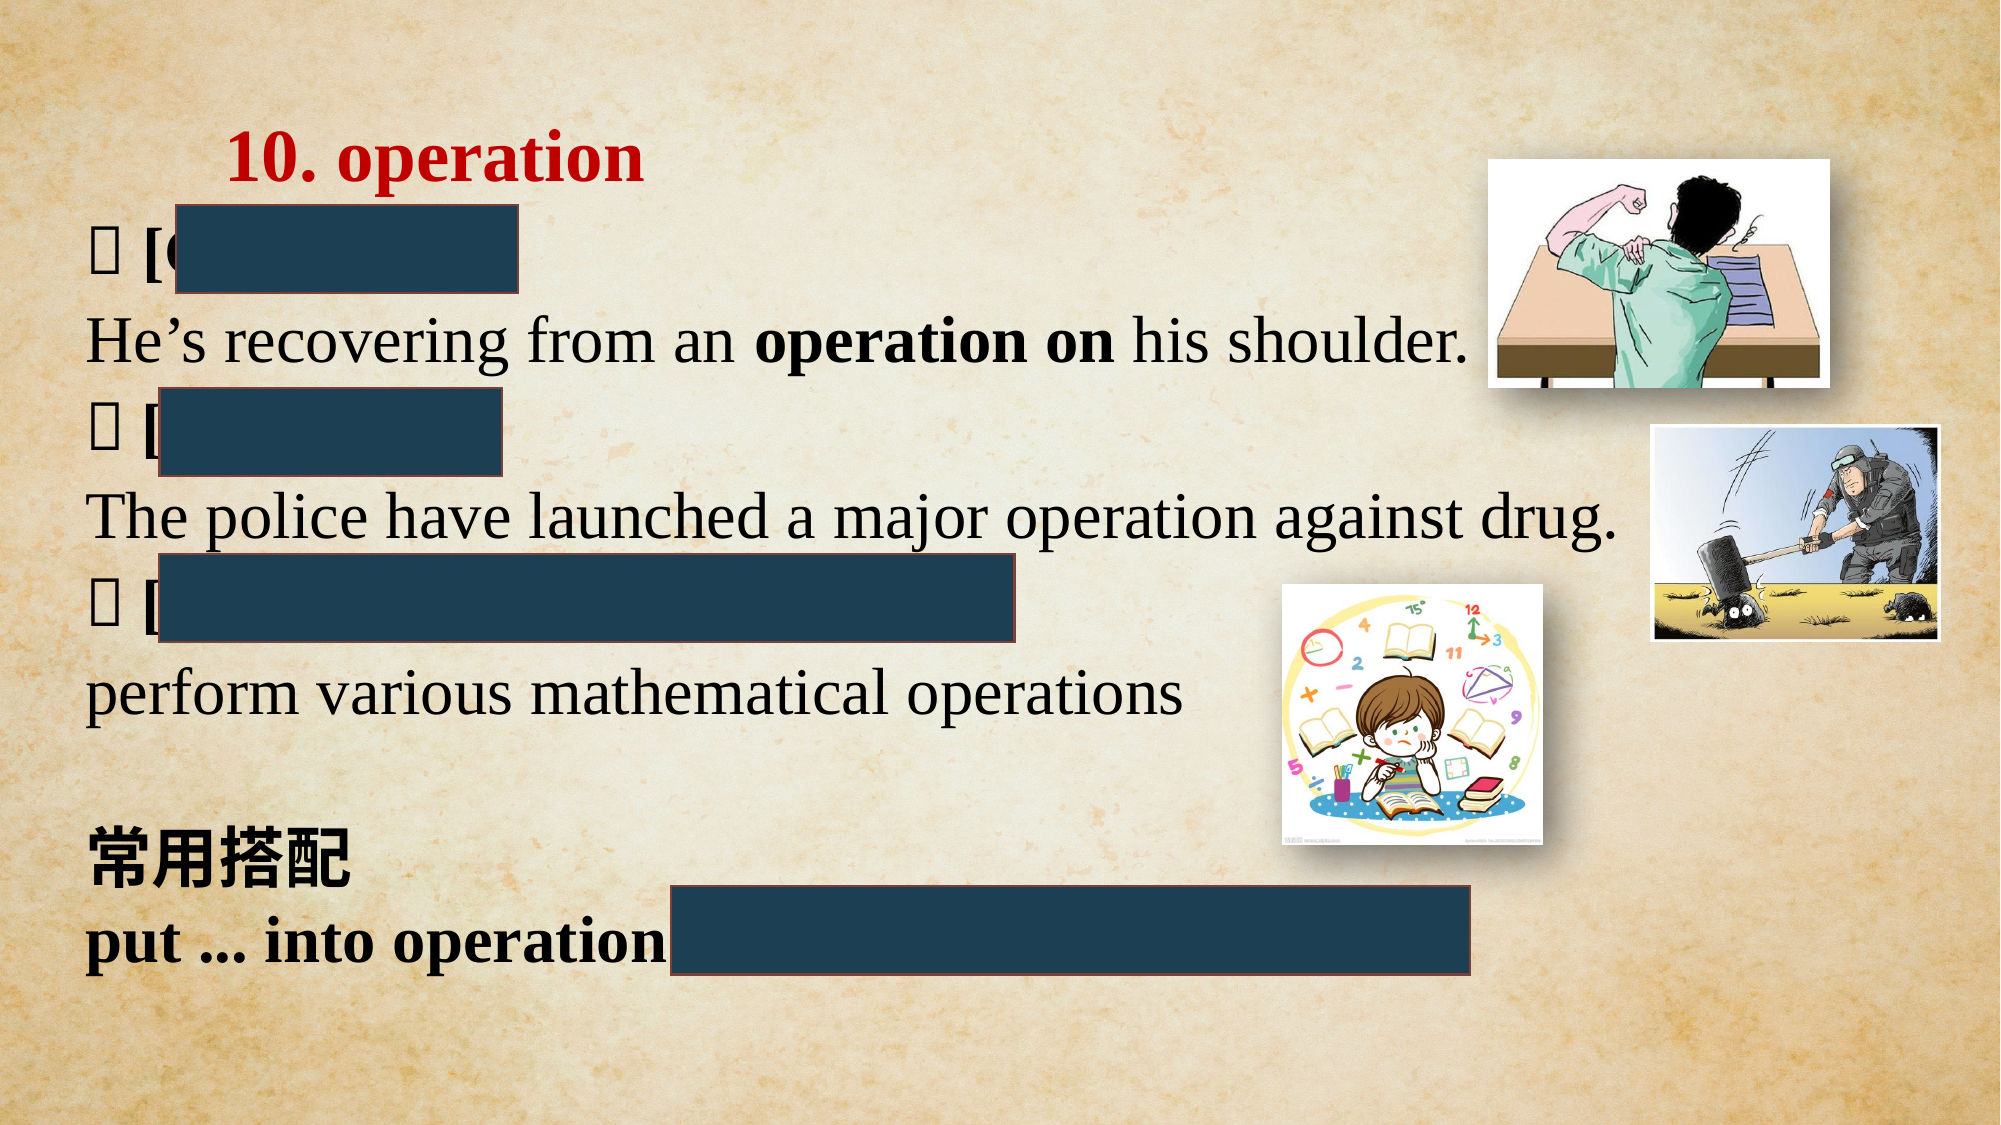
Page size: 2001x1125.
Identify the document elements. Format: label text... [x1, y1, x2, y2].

text_box [175, 204, 519, 294]
picture [0, 0, 2001, 1125]
text_box  [C] 手术： He’s recovering from an operation on his shoulder.  [C] 行动 The police have launched a major operation against drug.  [C] (计算机的) 运算；操作： perform various mathematical operations 常用搭配 put ... into operation 实施；使……运转；启用： [70, 192, 1711, 1063]
text_box 10. operation [209, 99, 1869, 192]
text_box [158, 387, 503, 477]
text_box [158, 553, 1016, 643]
text_box [670, 885, 1471, 976]
